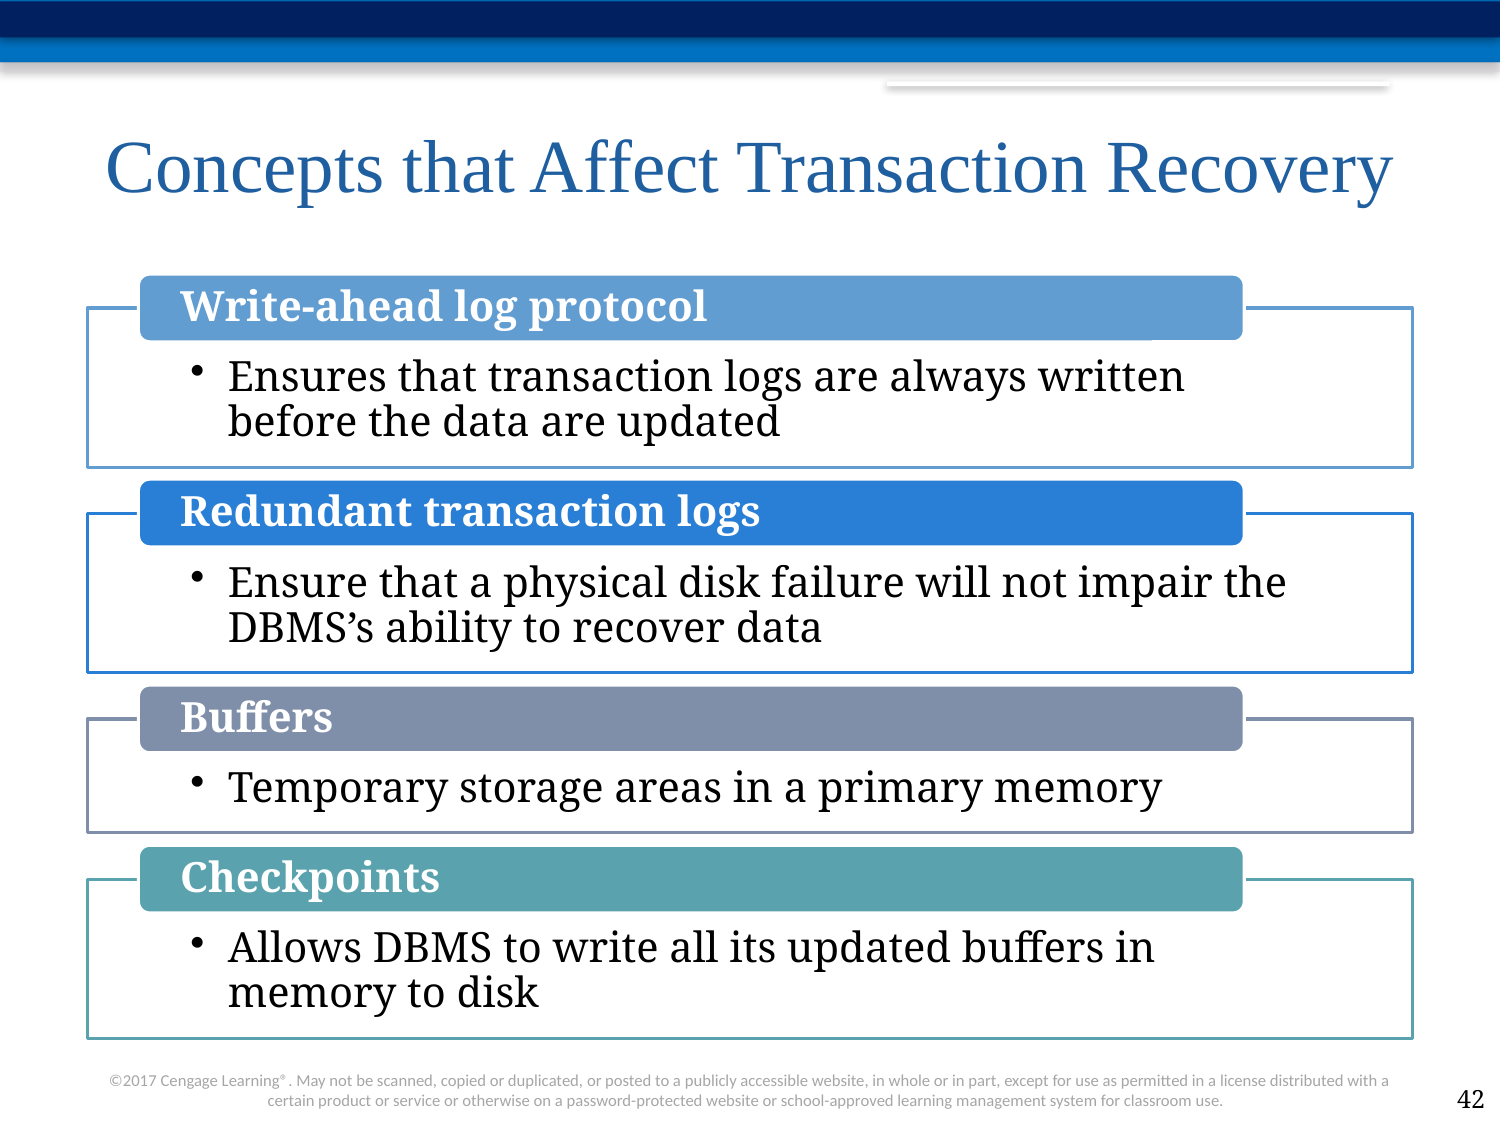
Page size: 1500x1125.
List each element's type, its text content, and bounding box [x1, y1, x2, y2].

slide_number 42 [1425, 1074, 1500, 1125]
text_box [87, 262, 1413, 1051]
title Concepts that Affect Transaction Recovery [75, 75, 1425, 250]
